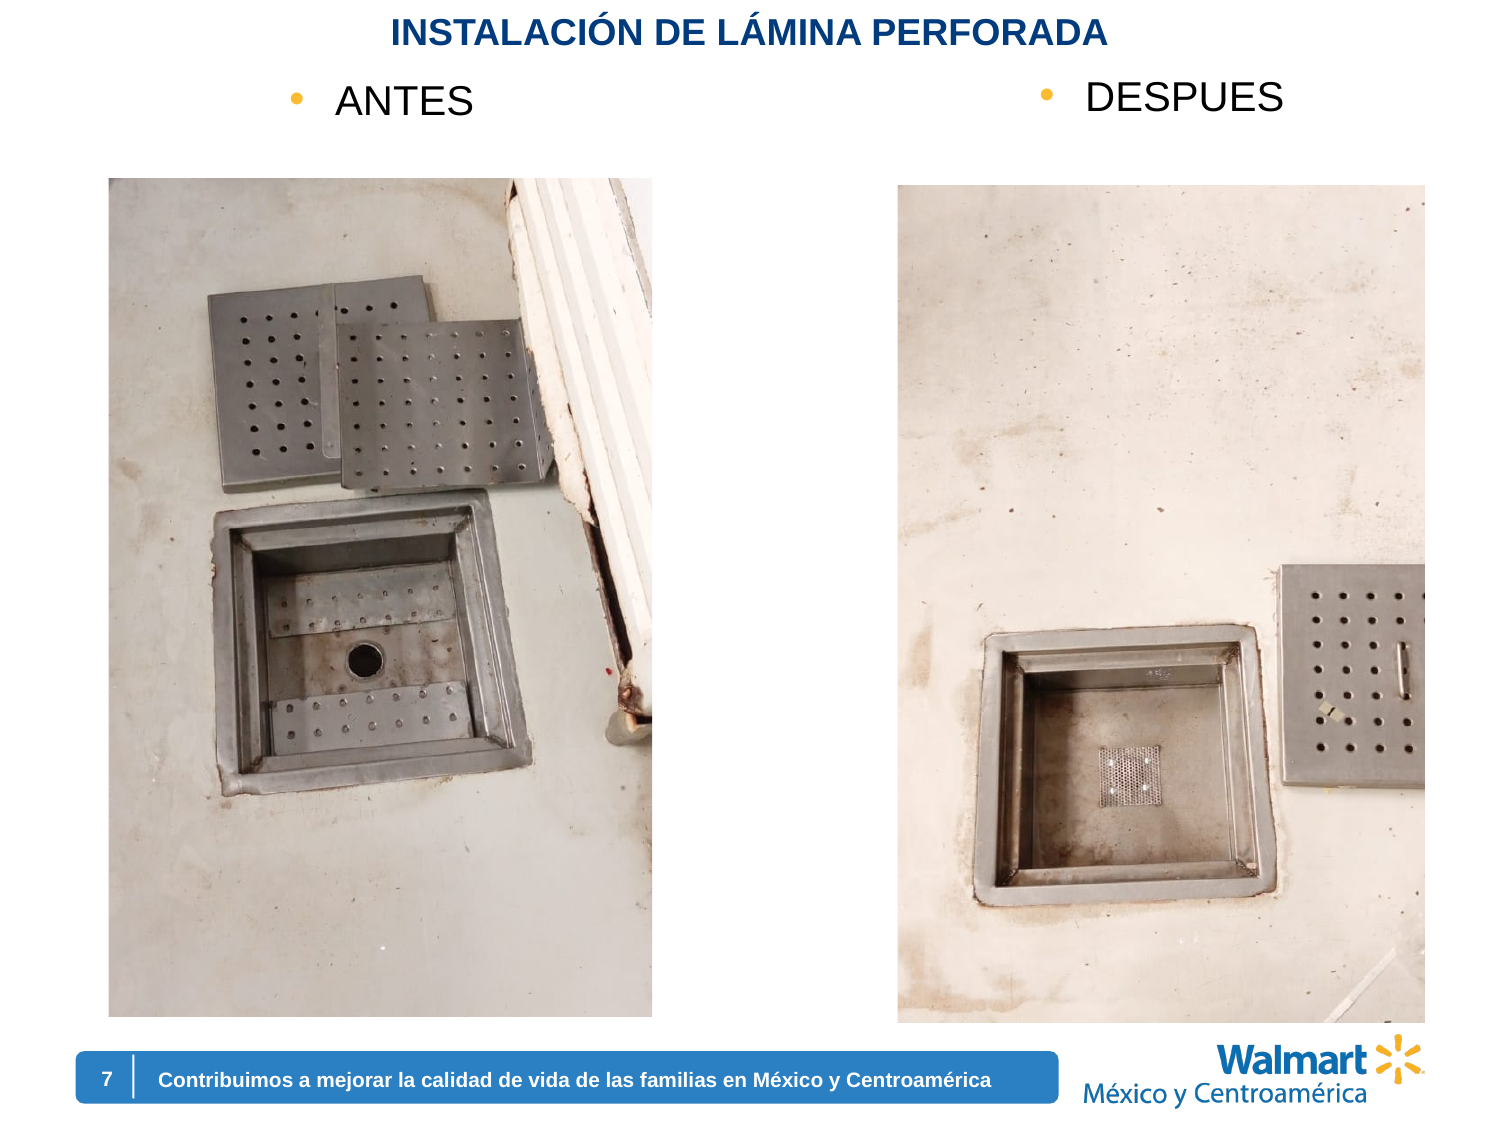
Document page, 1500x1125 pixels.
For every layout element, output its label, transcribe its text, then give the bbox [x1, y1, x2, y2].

footer Contribuimos a mejorar la calidad de vida de las familias en México y Centroamérica [142, 1058, 1024, 1093]
text_box ANTES [74, 73, 688, 199]
picture [897, 184, 1426, 1023]
text_box DESPUES [855, 61, 1468, 187]
picture [1084, 1034, 1425, 1109]
picture [108, 178, 653, 1017]
title INSTALACIÓN DE LÁMINA PERFORADA [74, 0, 1426, 61]
